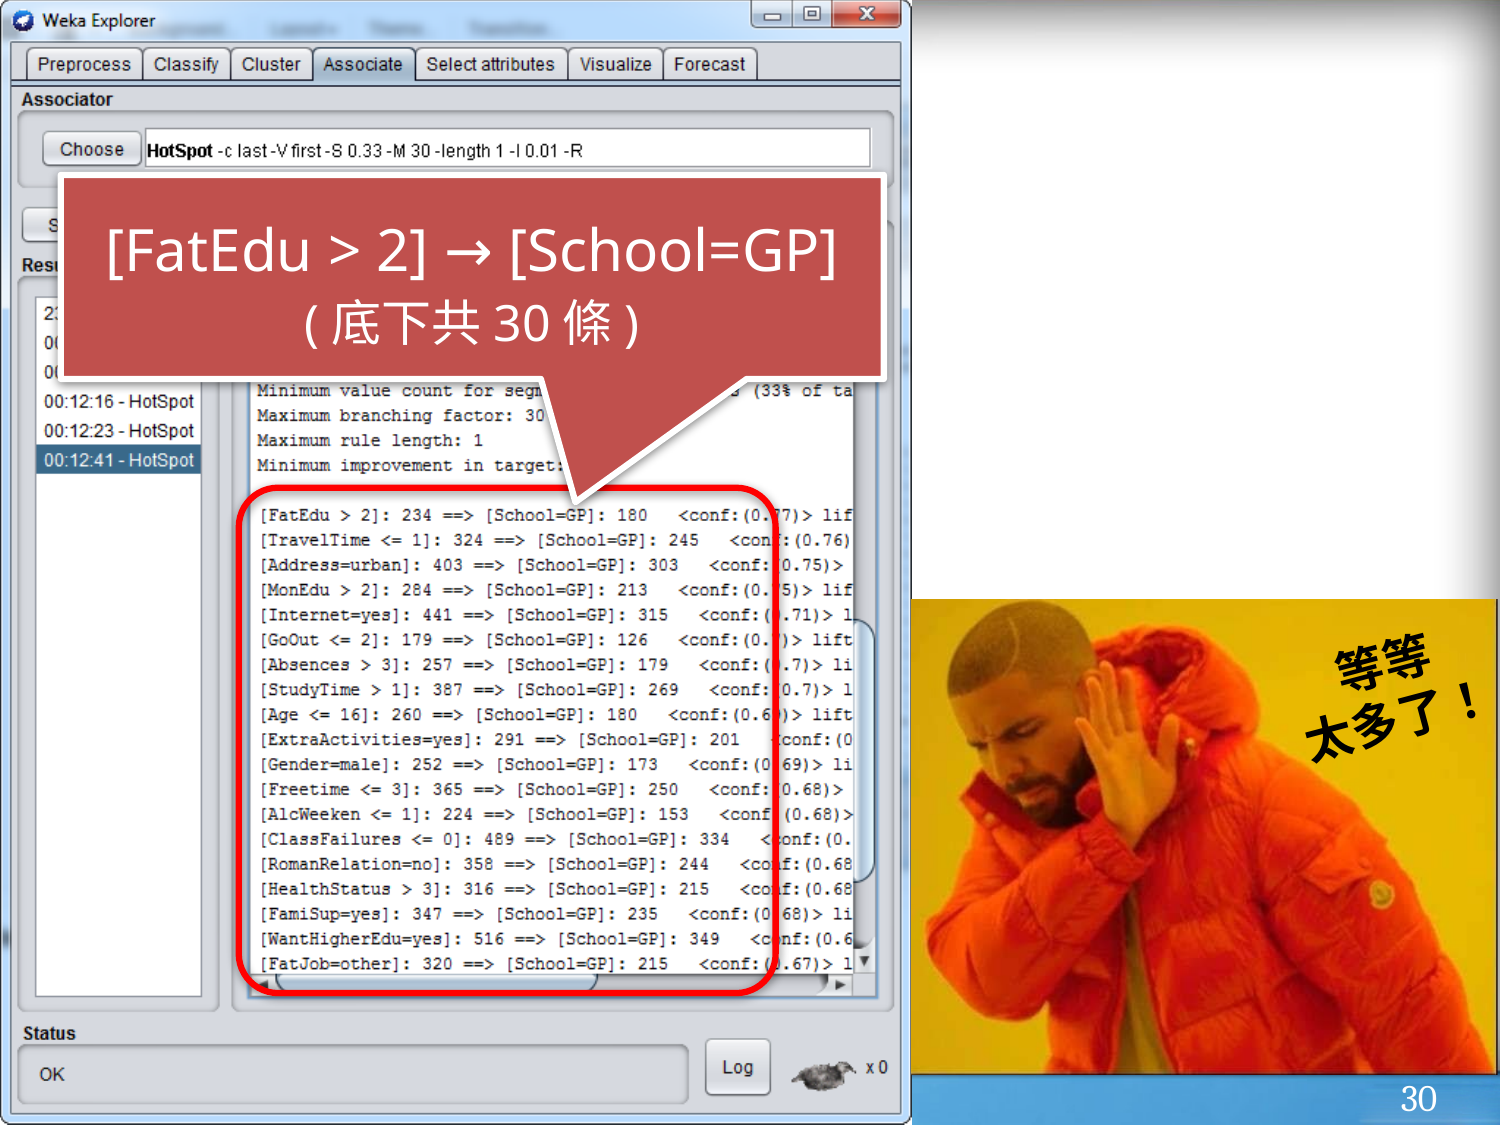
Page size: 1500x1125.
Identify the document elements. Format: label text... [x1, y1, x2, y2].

picture [0, 0, 1500, 1125]
slide_number ‹#› [1350, 1084, 1488, 1118]
